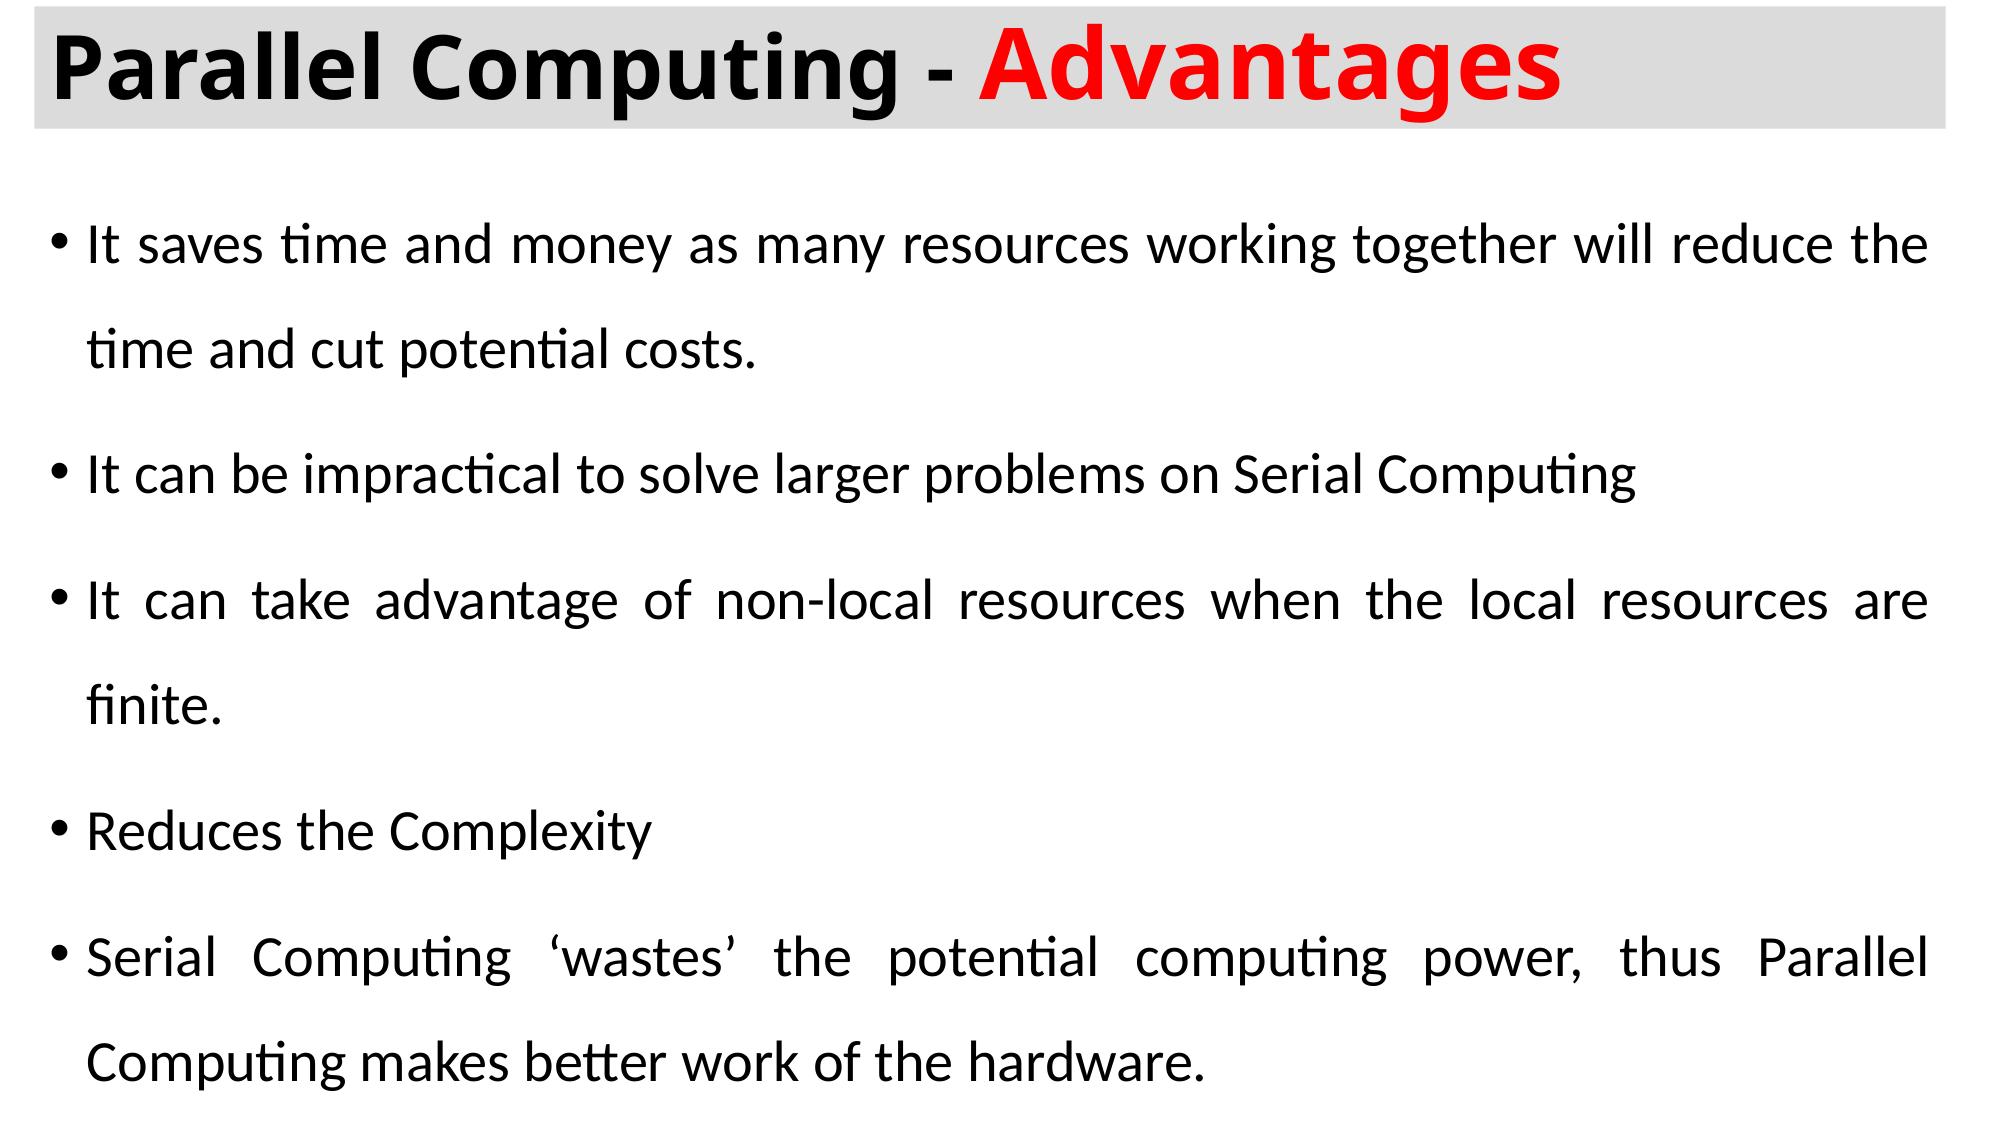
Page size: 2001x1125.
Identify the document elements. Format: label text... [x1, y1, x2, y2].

title Parallel Computing - Advantages [34, 6, 1946, 129]
list It saves time and money as many resources working together will reduce the time and cut potential costs. It can be impractical to solve larger problems on Serial Computing It can take advantage of non-local resources when the local resources are finite. Reduces the Complexity Serial Computing ‘wastes’ the potential computing power, thus Parallel Computing makes better work of the hardware. [34, 162, 1946, 1089]
